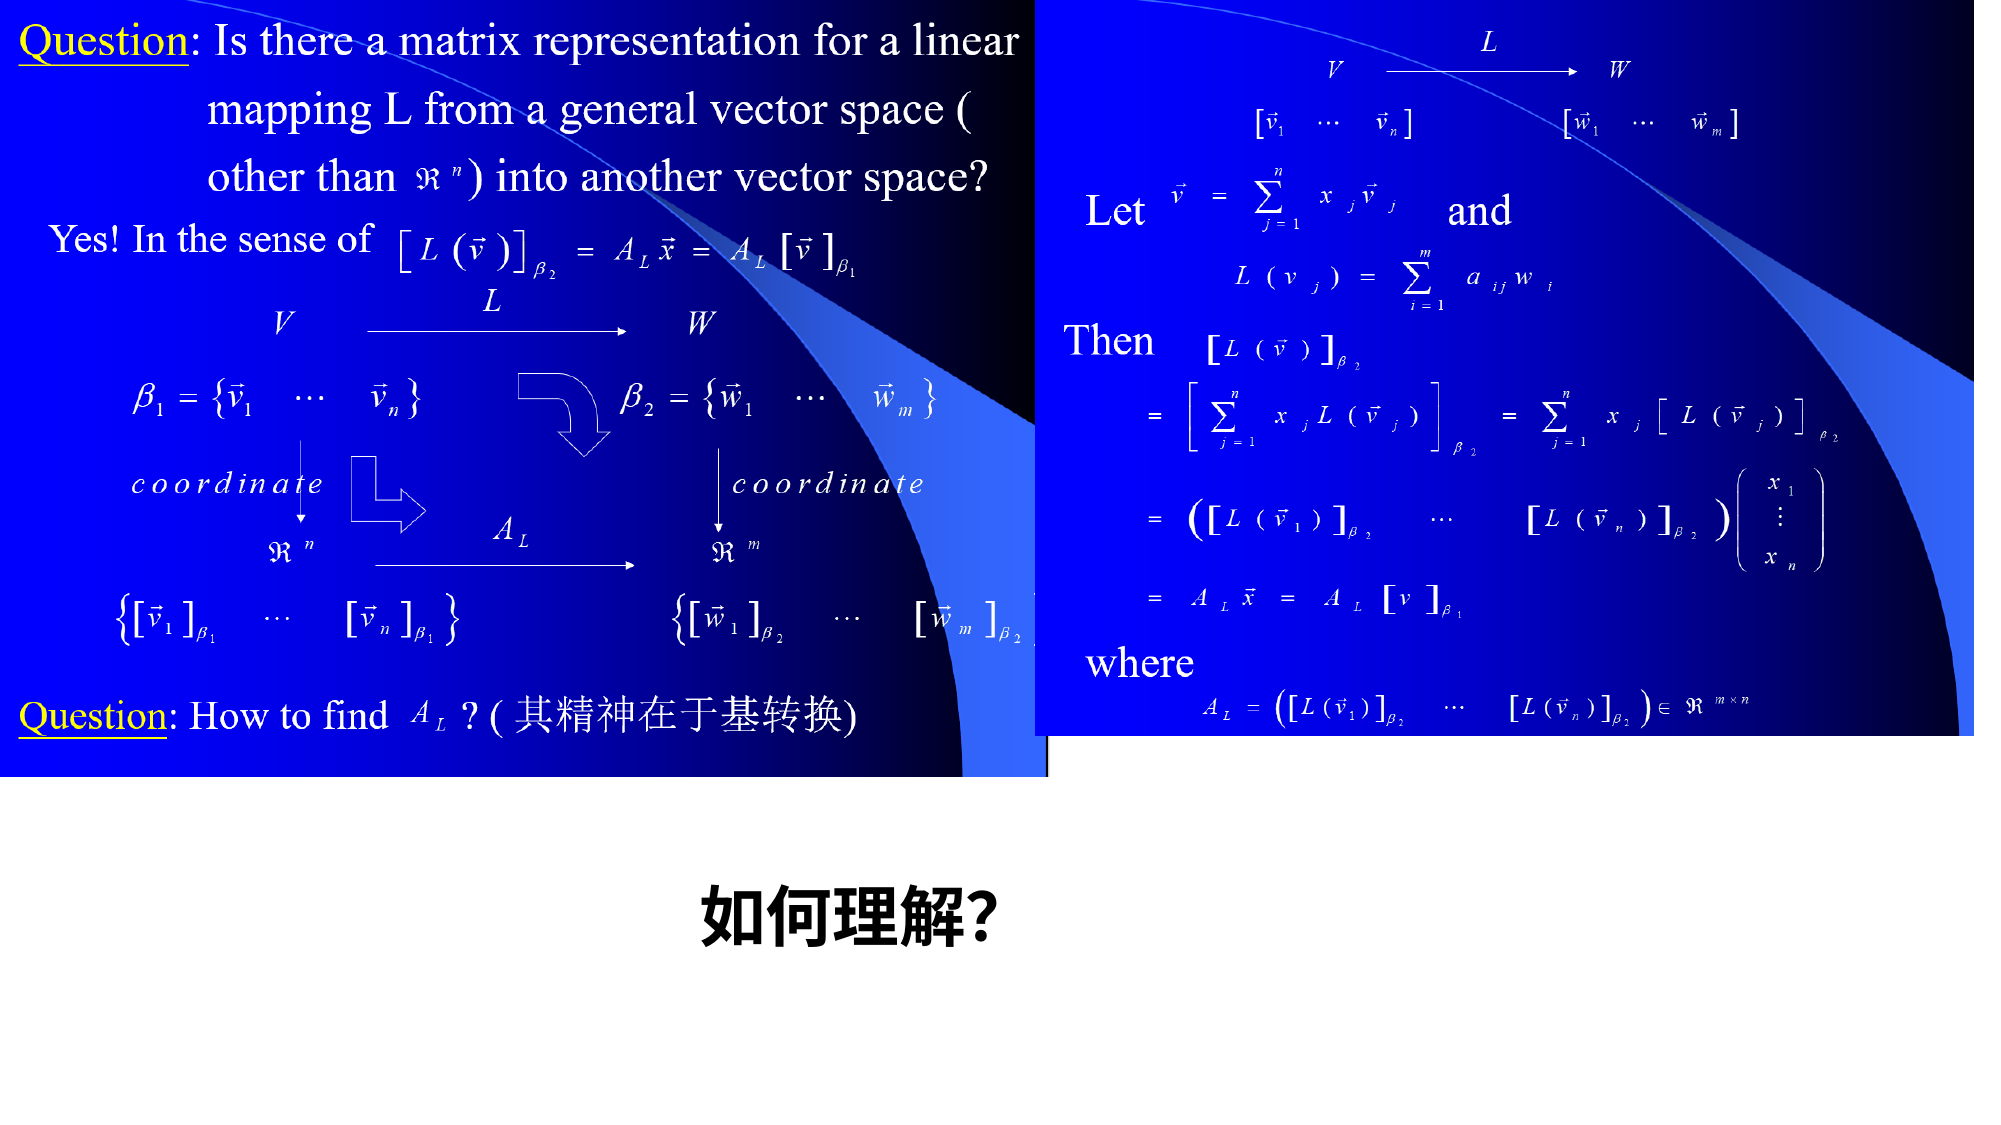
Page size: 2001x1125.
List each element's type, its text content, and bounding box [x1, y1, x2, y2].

picture [0, 0, 1974, 777]
text_box 如何理解？ [684, 867, 1048, 963]
